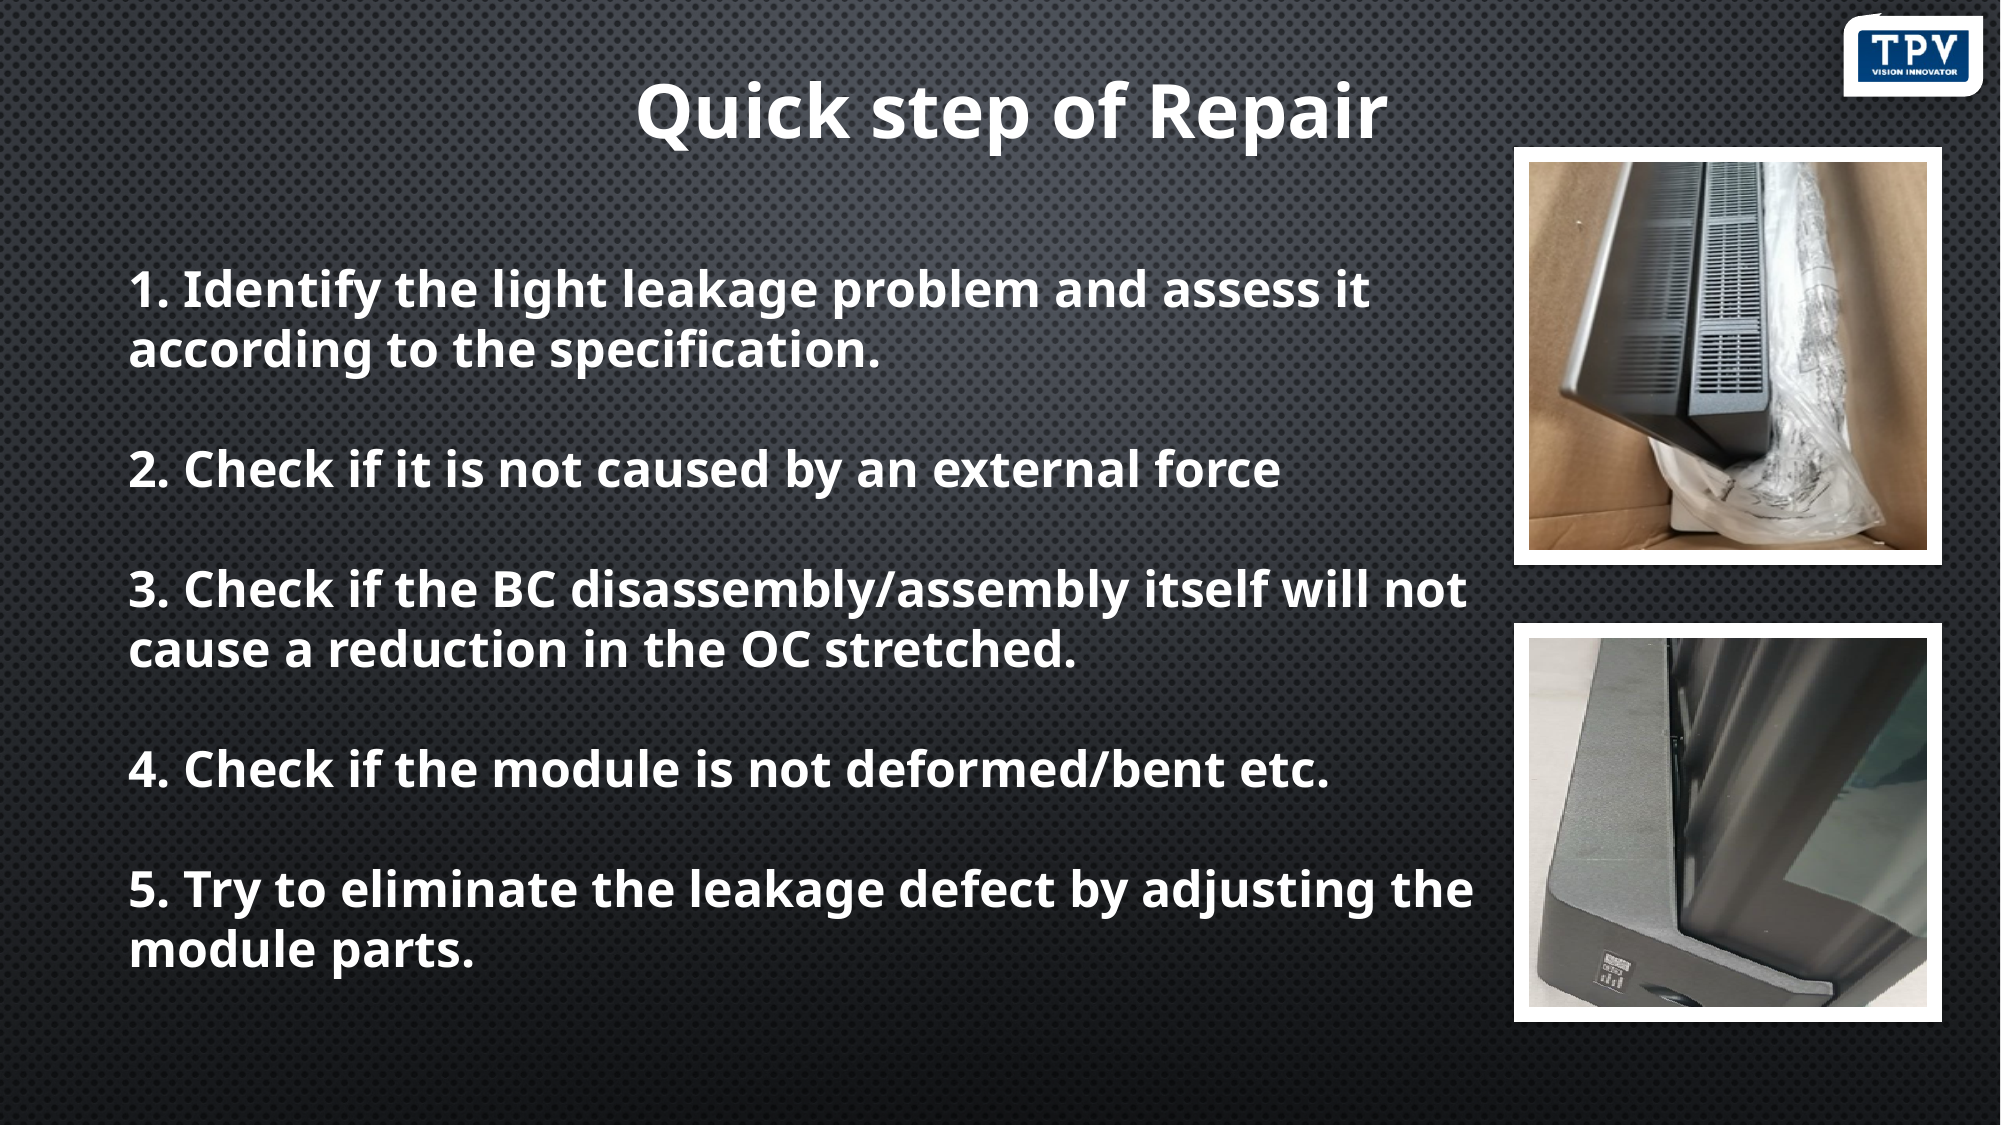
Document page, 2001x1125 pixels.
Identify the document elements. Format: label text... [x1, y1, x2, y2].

text_box 1. Identify the light leakage problem and assess it according to the specification. 2. Check if it is not caused by an external force 3. Check if the BC disassembly/assembly itself will not cause a reduction in the OC stretched. 4. Check if the module is not deformed/bent etc. 5. Try to eliminate the leakage defect by adjusting the module parts. [113, 250, 1529, 985]
text_box Quick step of Repair [619, 56, 1636, 161]
picture [1528, 161, 1928, 551]
picture [1528, 637, 1928, 1008]
picture [1850, 22, 1977, 90]
